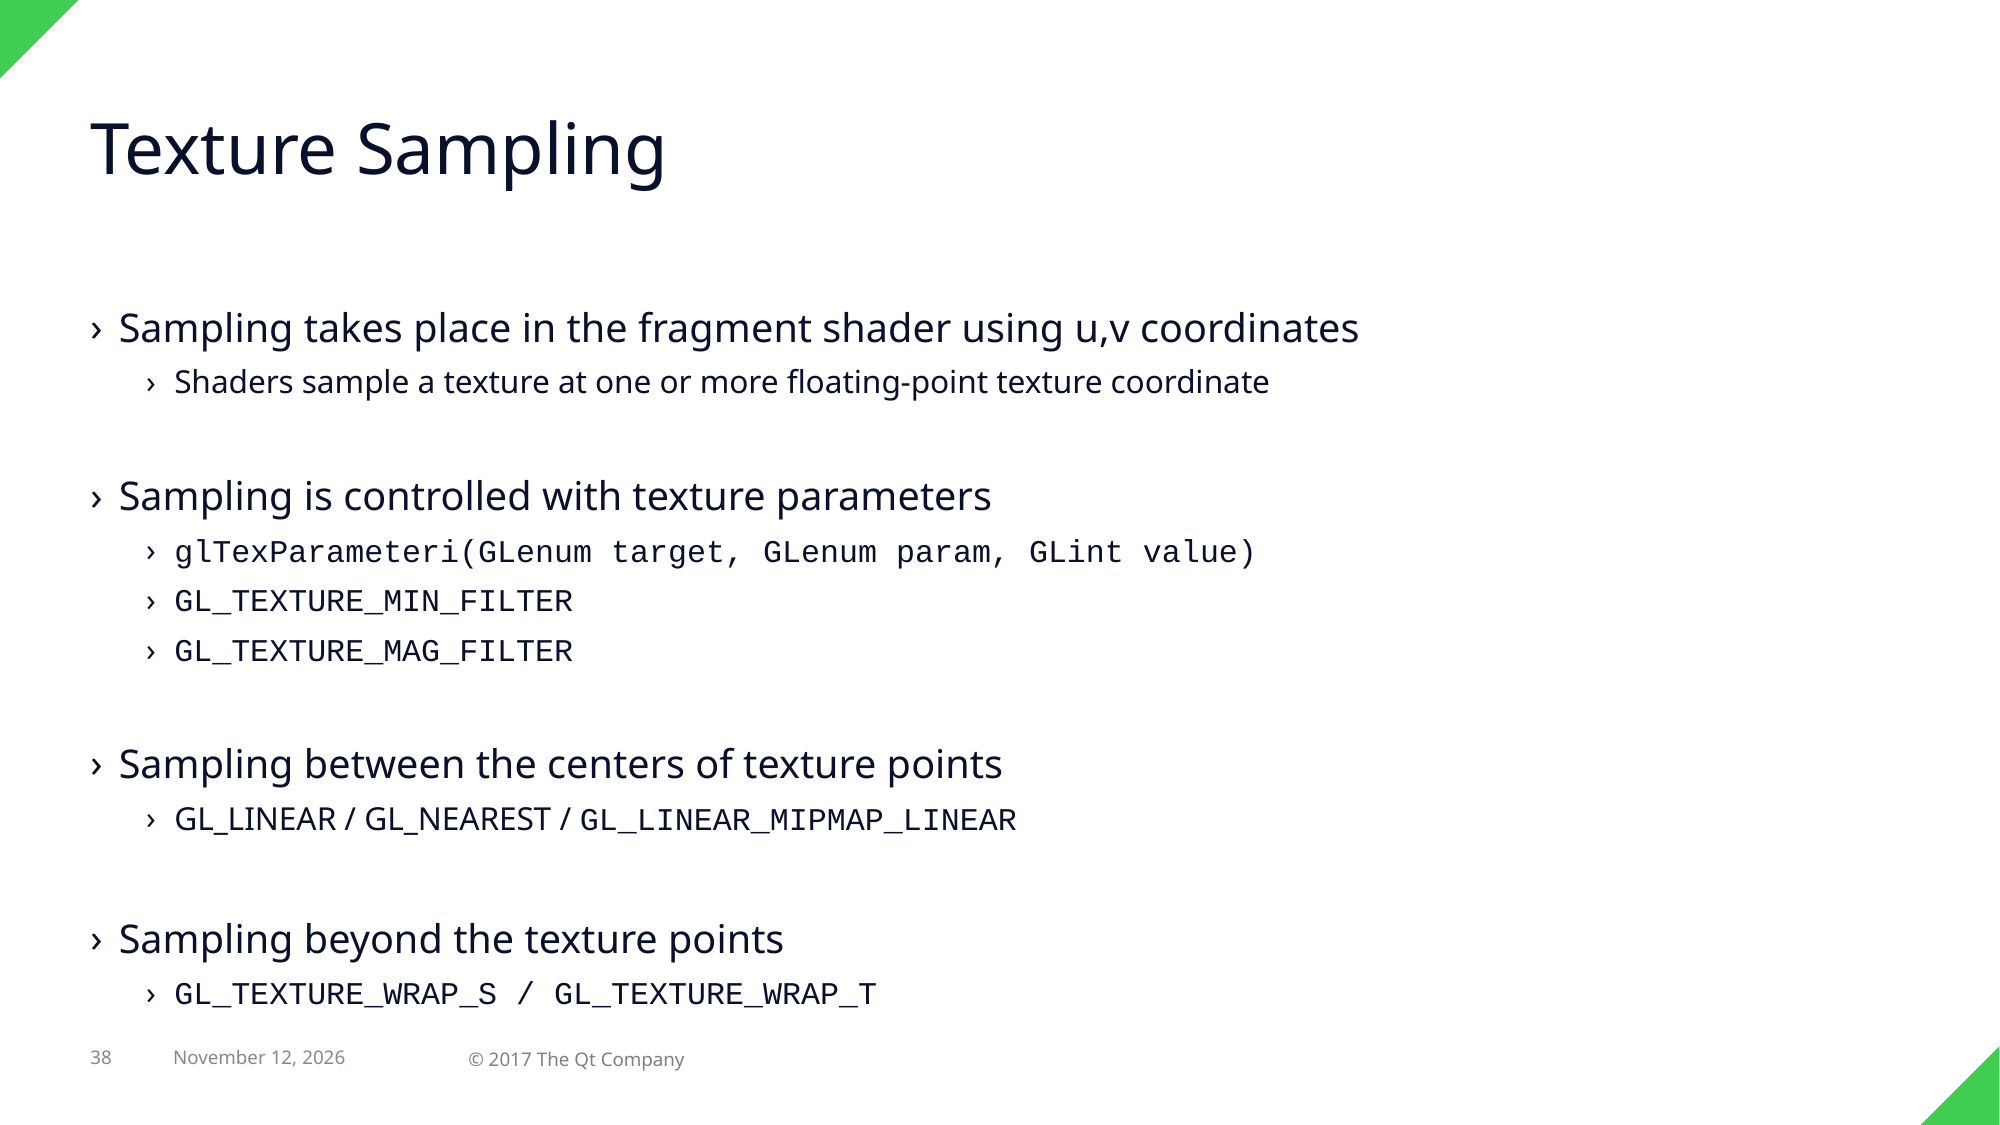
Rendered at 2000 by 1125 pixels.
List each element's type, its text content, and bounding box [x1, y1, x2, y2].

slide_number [173, 1046, 468, 1071]
list Sampling takes place in the fragment shader using u,v coordinates Shaders sample a texture at one or more floating-point texture coordinate Sampling is controlled with texture parameters glTexParameteri(GLenum target, GLenum param, GLint value) GL_TEXTURE_MIN_FILTER GL_TEXTURE_MAG_FILTER Sampling between the centers of texture points GL_LINEAR / GL_NEAREST / GL_LINEAR_MIPMAP_LINEAR Sampling beyond the texture points GL_TEXTURE_WRAP_S / GL_TEXTURE_WRAP_T [90, 302, 1910, 1012]
title Texture Sampling [90, 113, 1910, 268]
footer © 2017 The Qt Company [468, 1046, 1910, 1071]
slide_number 38 [90, 1046, 173, 1071]
